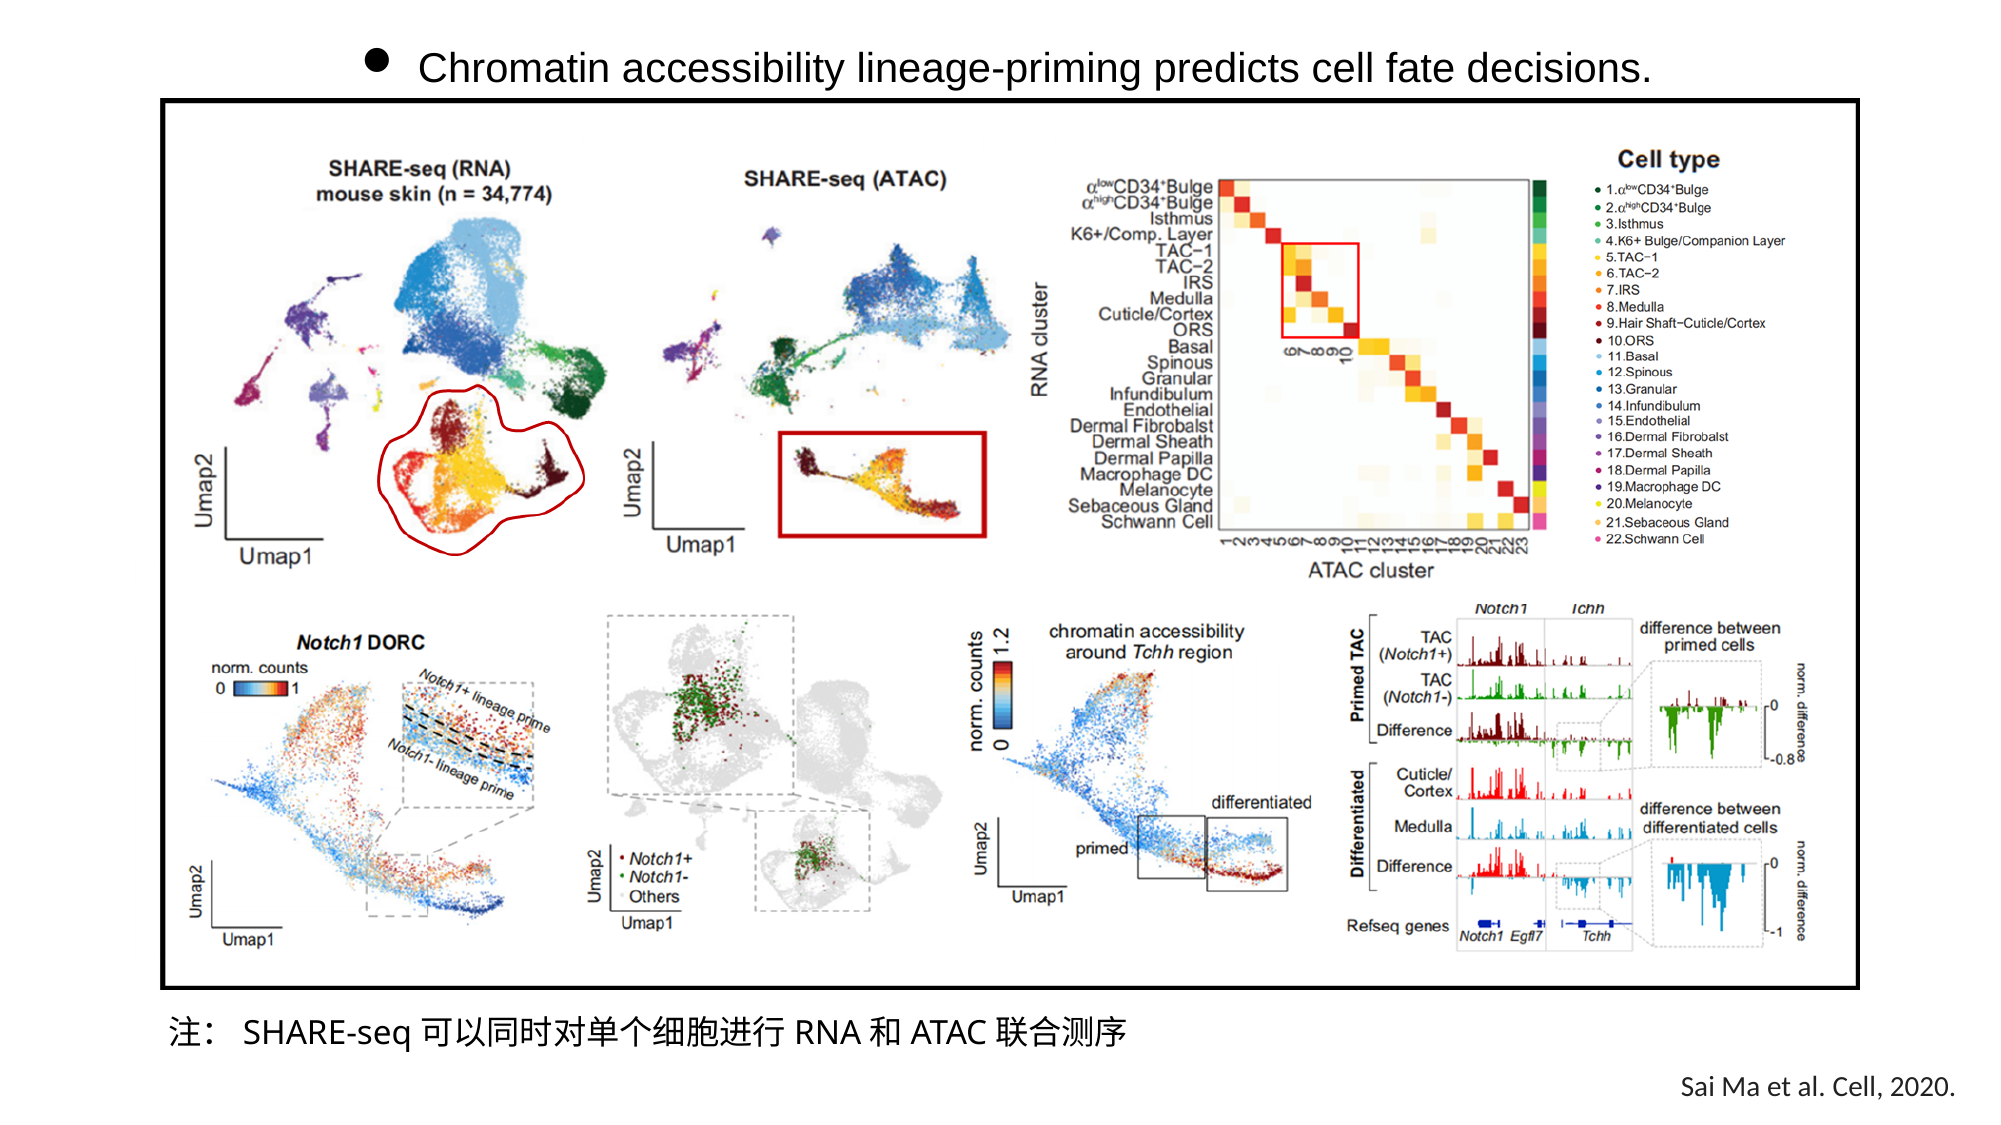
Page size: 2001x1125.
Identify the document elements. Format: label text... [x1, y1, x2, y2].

picture [133, 98, 1860, 990]
text_box Sai Ma et al. Cell, 2020. [1666, 1059, 2000, 1110]
text_box 注：SHARE-seq可以同时对单个细胞进行RNA和ATAC联合测序 [153, 1003, 1355, 1059]
text_box Chromatin accessibility lineage-priming predicts cell fate decisions. [346, 33, 1874, 98]
